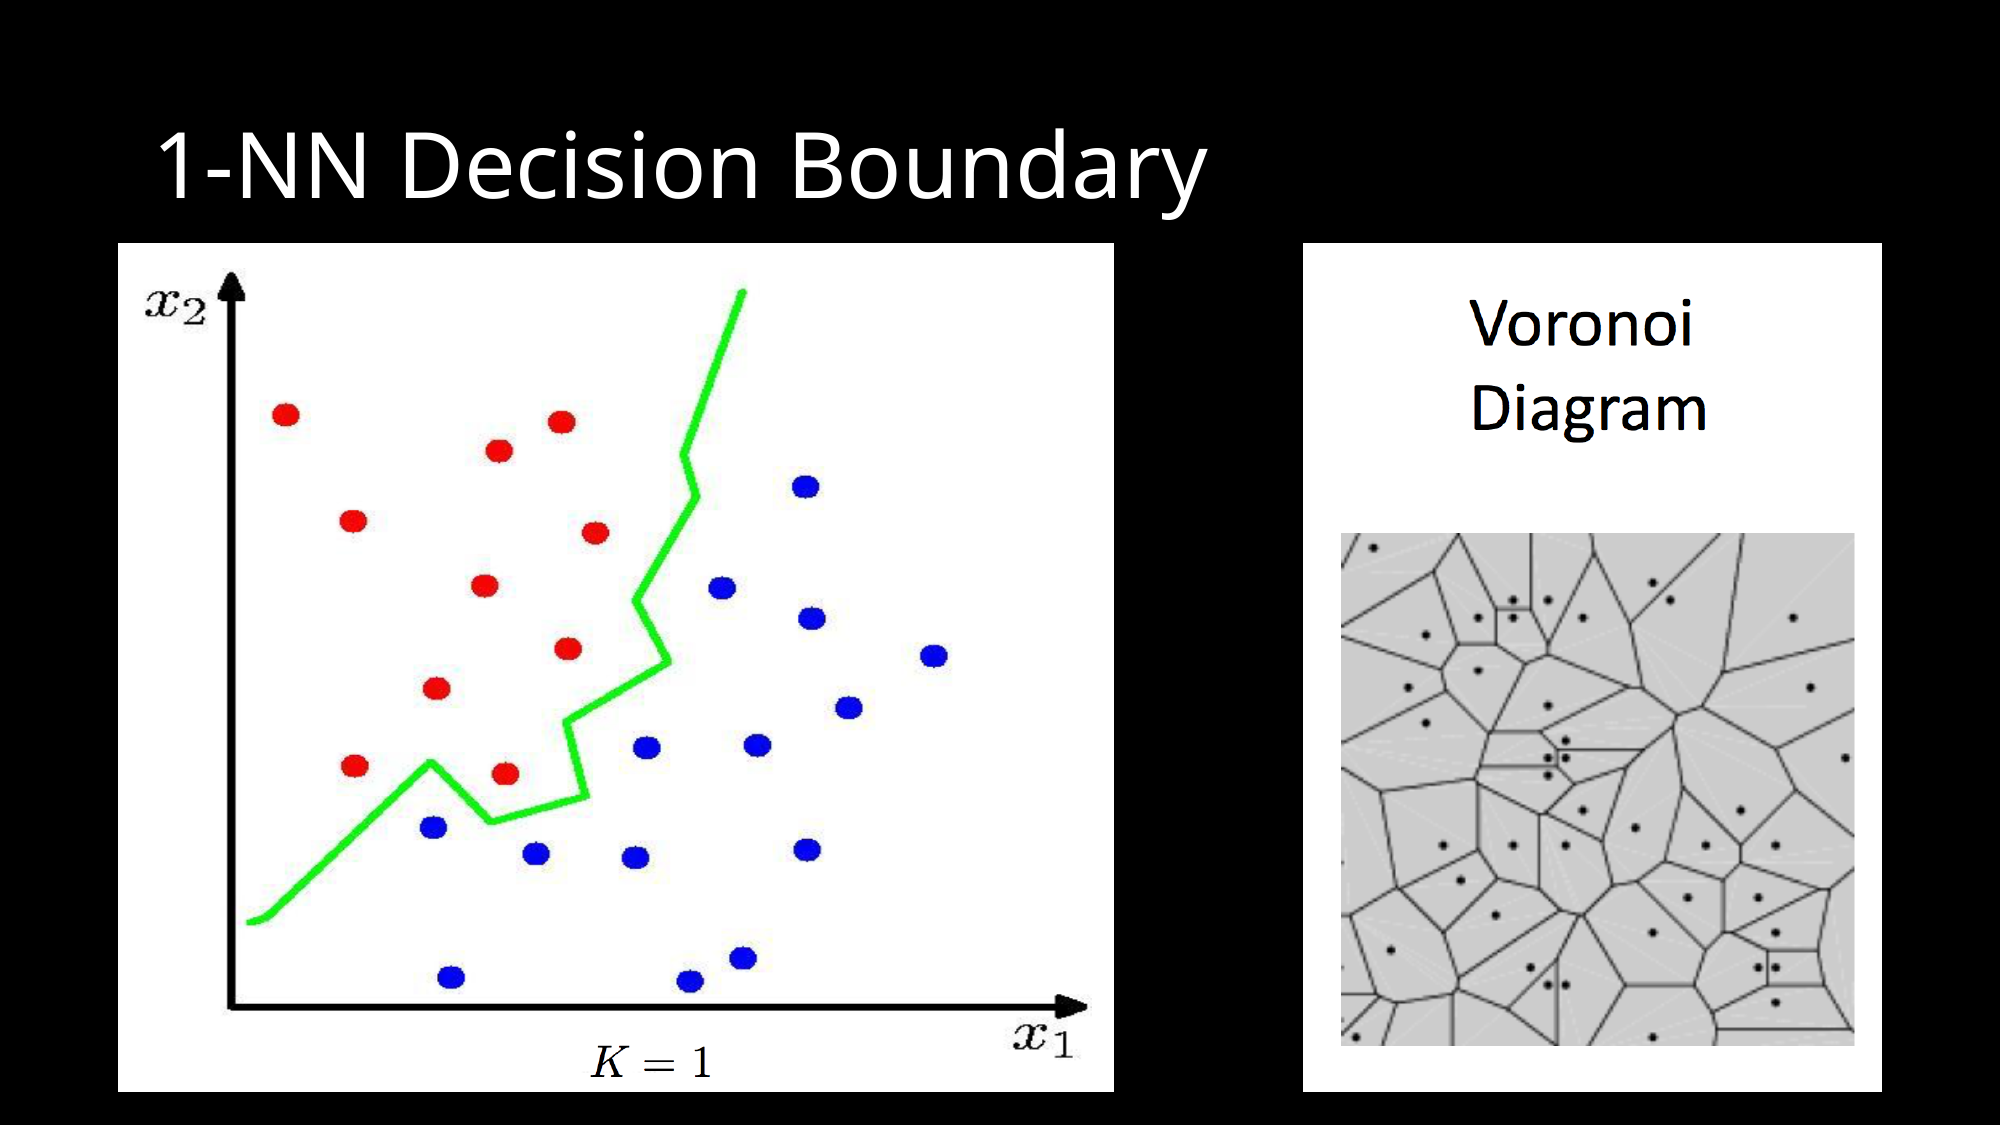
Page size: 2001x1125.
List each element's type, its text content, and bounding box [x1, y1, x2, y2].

picture [1303, 243, 1882, 1092]
title 1-NN Decision Boundary [137, 59, 1863, 278]
picture [117, 243, 1114, 1092]
